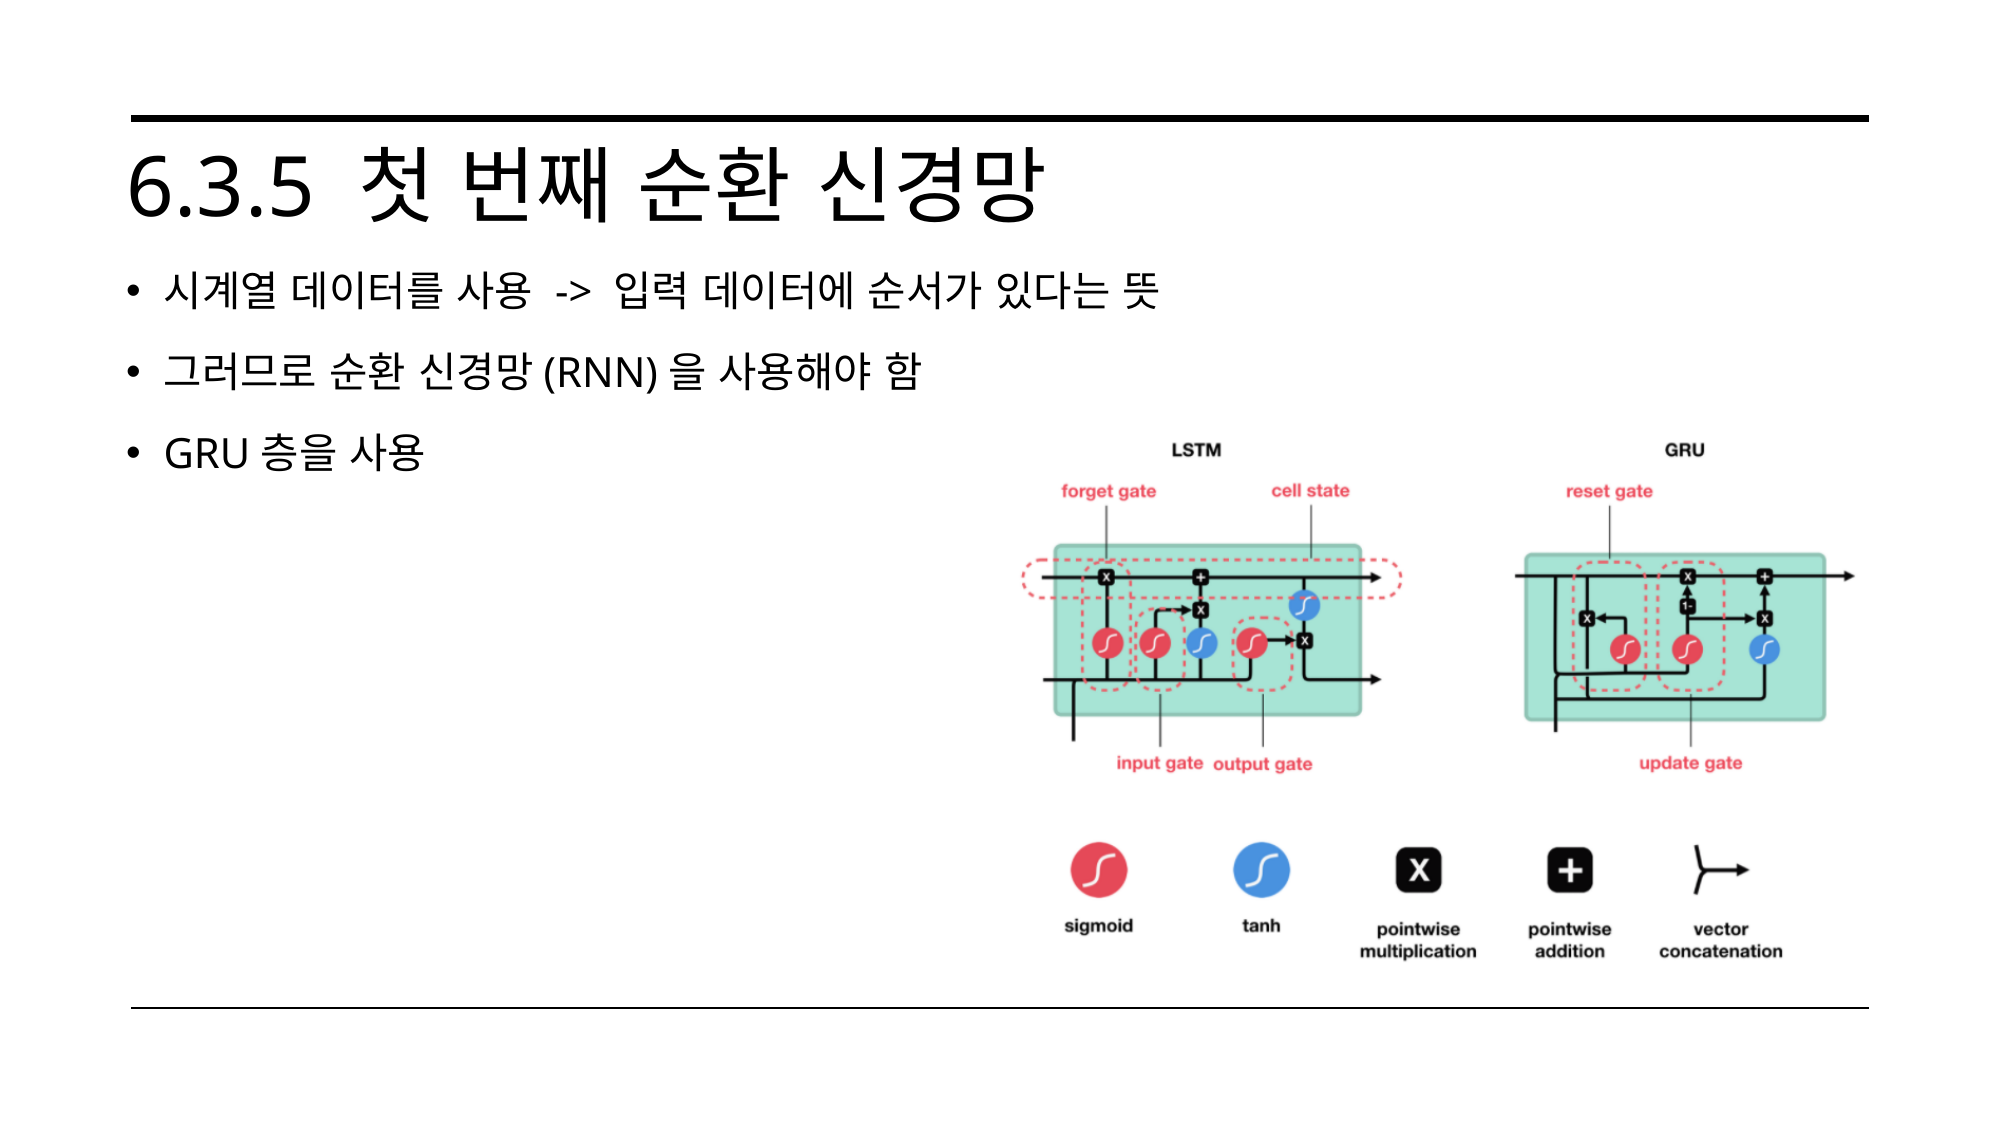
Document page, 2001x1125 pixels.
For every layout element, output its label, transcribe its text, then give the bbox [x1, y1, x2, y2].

title 6.3.5 첫 번째 순환 신경망 [111, 125, 1522, 247]
picture [944, 400, 1968, 992]
list 시계열 데이터를 사용 -> 입력 데이터에 순서가 있다는 뜻 그러므로 순환 신경망(RNN)을 사용해야 함 GRU층을 사용 [111, 247, 1522, 991]
